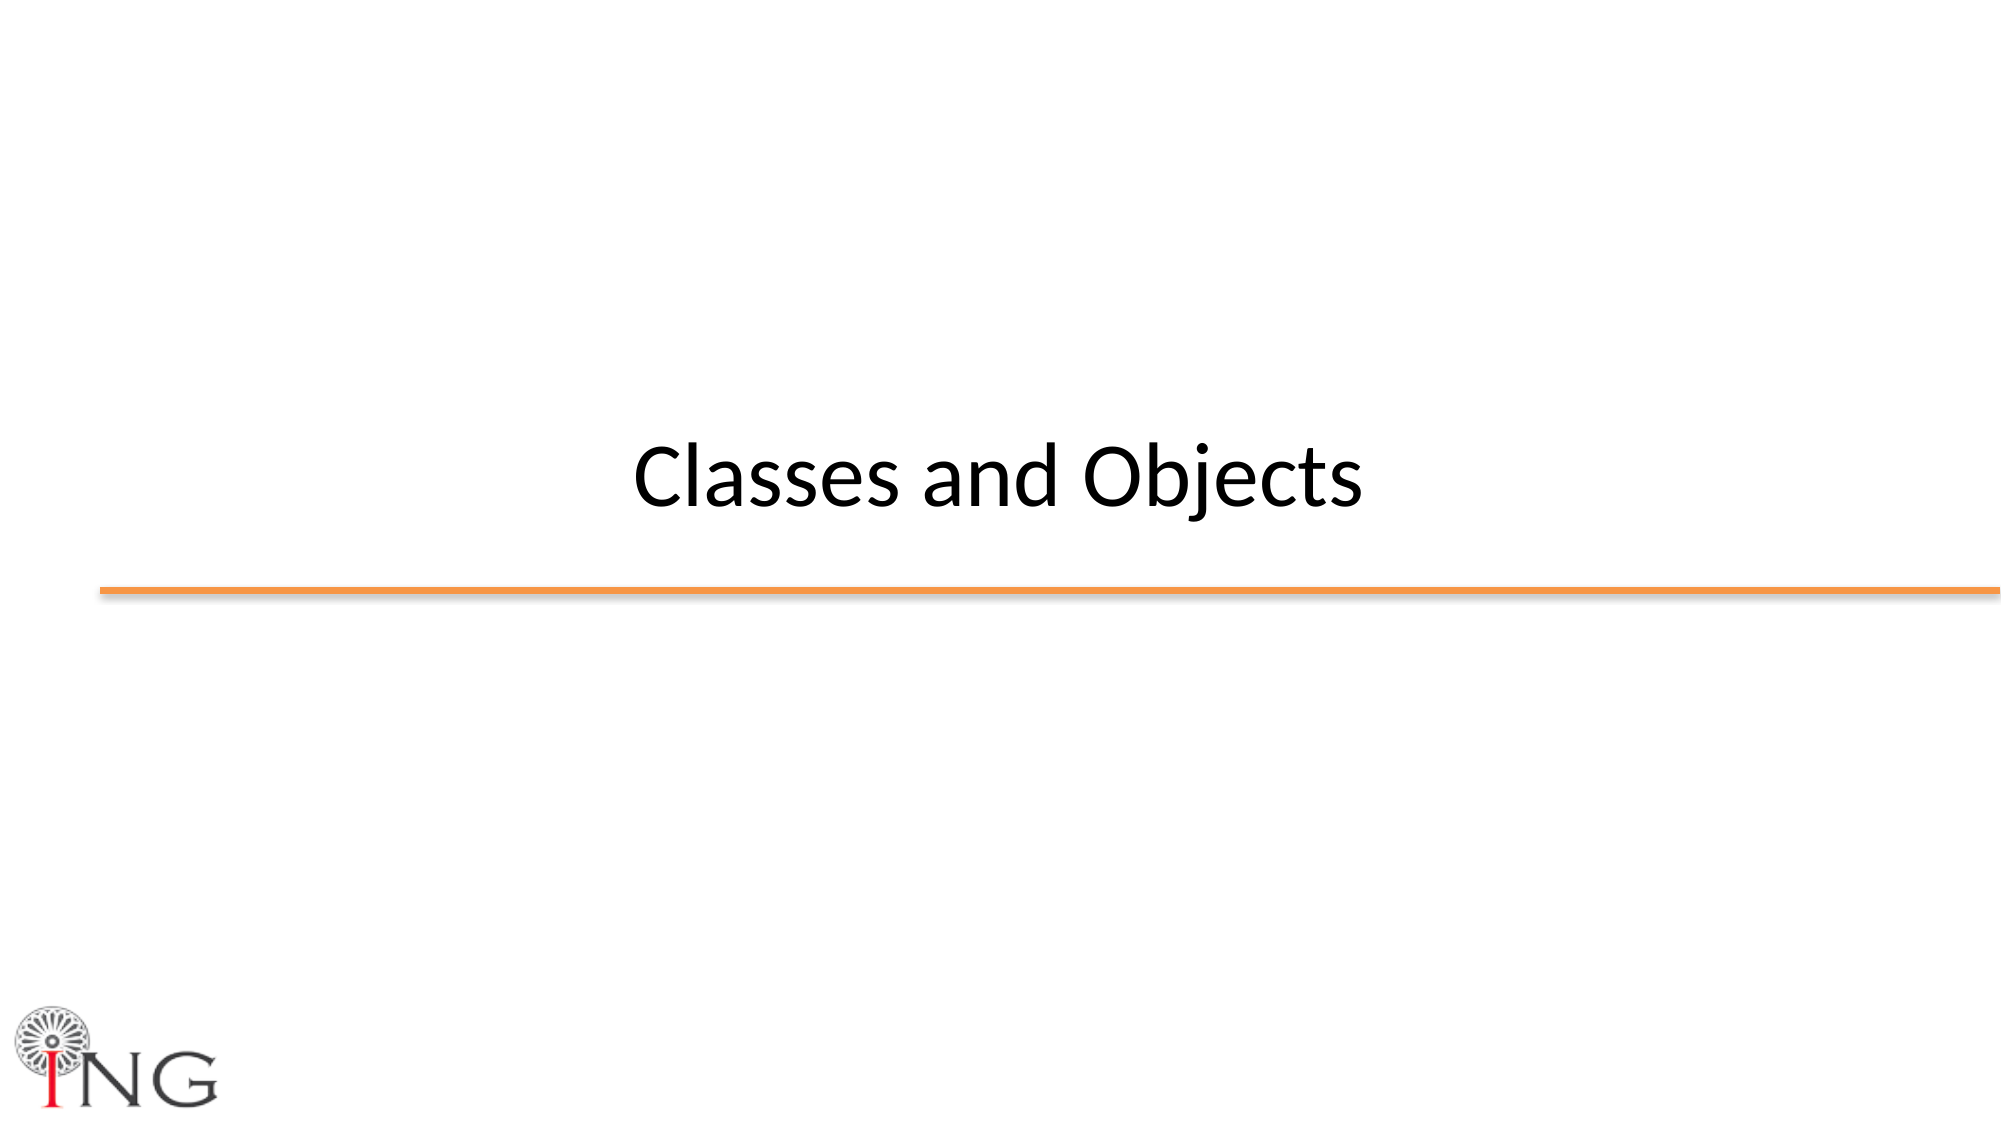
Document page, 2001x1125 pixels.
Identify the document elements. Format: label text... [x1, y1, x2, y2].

title Classes and Objects [150, 349, 1850, 591]
picture [0, 987, 244, 1125]
